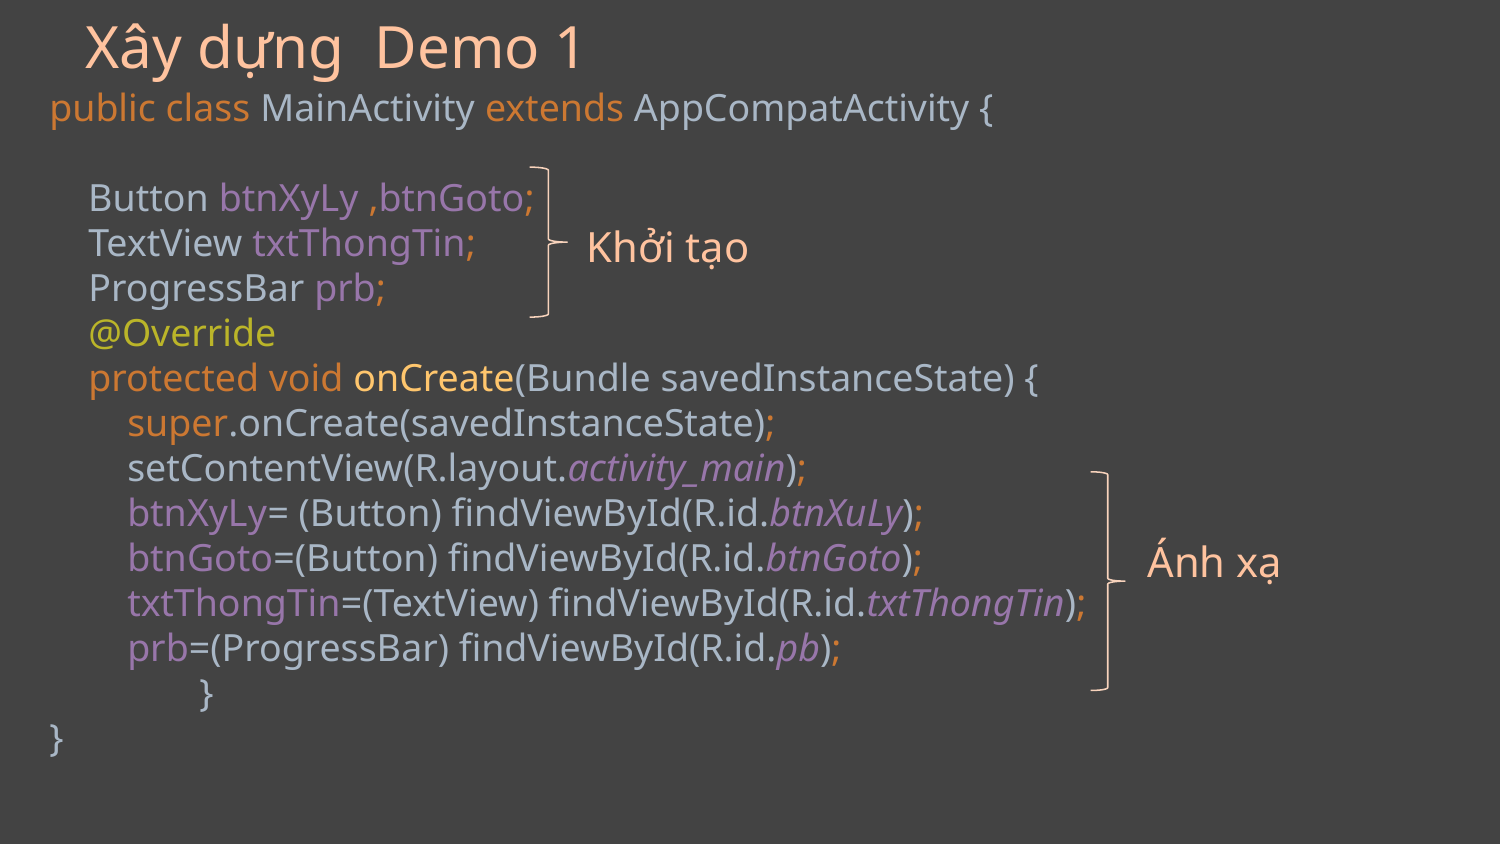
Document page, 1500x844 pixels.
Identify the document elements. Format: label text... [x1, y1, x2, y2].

text_box [1090, 471, 1126, 692]
text_box Xây dựng Demo 1 [85, 13, 600, 76]
text_box Ánh xạ [1147, 521, 1500, 587]
title Khởi tạo [586, 206, 940, 271]
text_box [529, 166, 568, 318]
text_box public class MainActivity extends AppCompatActivity { Button btnXyLy ,btnGoto; TextView txtThongTin; ProgressBar prb; @Override protected void onCreate(Bundle savedInstanceState) { super.onCreate(savedInstanceState); setContentView(R.layout.activity_main); btnXyLy= (Button) findViewById(R.id.btnXuLy); btnGoto=(Button) findViewById(R.id.btnGoto); txtThongTin=(TextView) findViewById(R.id.txtThongTin); prb=(ProgressBar) findViewById(R.id.pb); } } [34, 76, 1121, 767]
